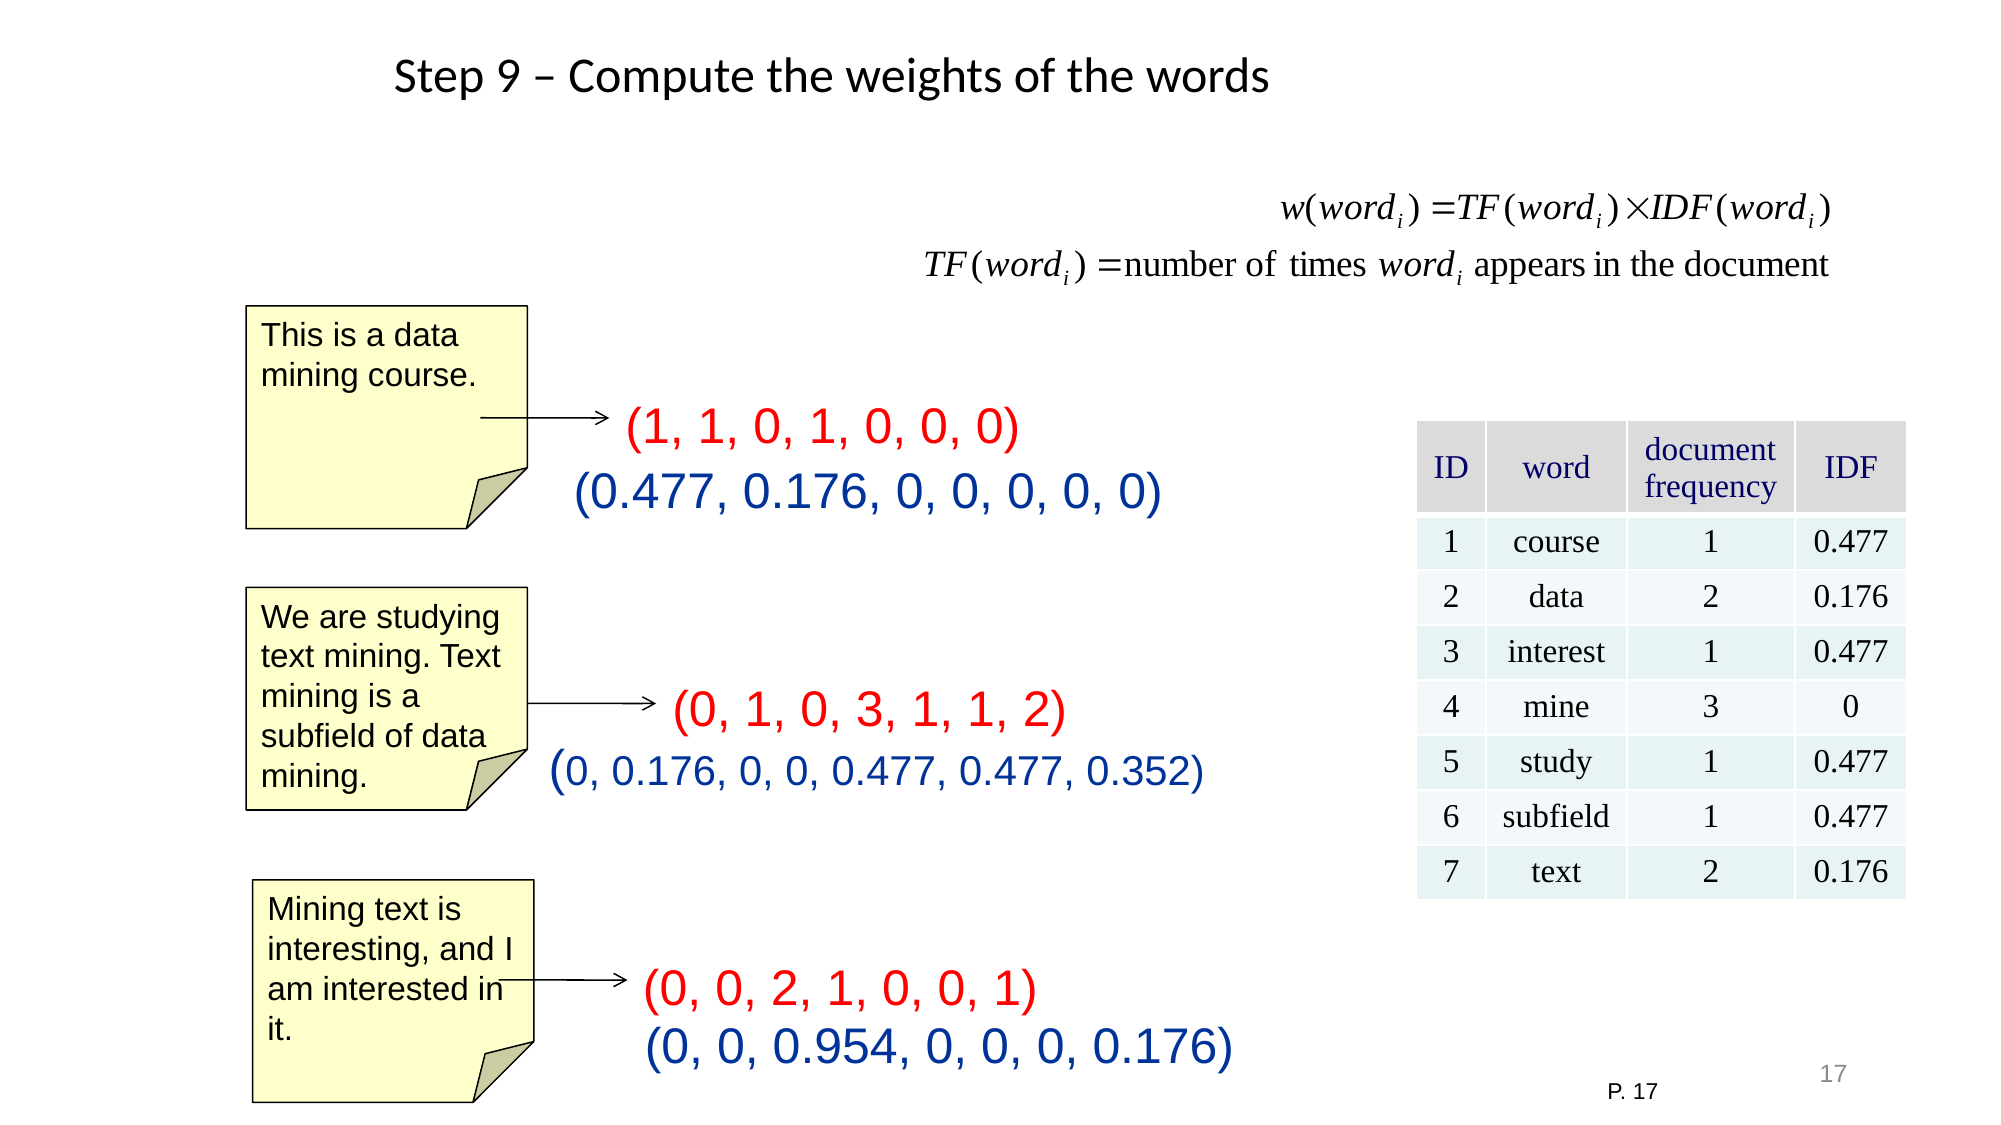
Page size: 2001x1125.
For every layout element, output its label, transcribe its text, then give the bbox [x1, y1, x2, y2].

text_box P. 17 [1323, 1069, 1674, 1125]
table_cell 7 [1417, 846, 1485, 899]
text_box (0, 0, 0.954, 0, 0, 0, 0.176) [630, 1006, 1250, 1082]
table_cell 3 [1628, 681, 1794, 734]
text_box This is a data mining course. [246, 305, 528, 529]
table_cell 1 [1628, 626, 1794, 679]
table_cell 0.477 [1796, 626, 1906, 679]
table_cell 1 [1417, 518, 1485, 569]
slide_number 17 [1412, 1042, 1863, 1103]
text_box (1, 1, 0, 1, 0, 0, 0) [610, 385, 1037, 451]
table_cell 4 [1417, 681, 1485, 734]
table_cell 5 [1417, 736, 1485, 789]
table_cell text [1487, 846, 1626, 899]
table_cell study [1487, 736, 1626, 789]
table_cell 2 [1417, 571, 1485, 624]
text_box (0, 0.176, 0, 0, 0.477, 0.477, 0.352) [533, 727, 1221, 803]
table_cell 2 [1628, 571, 1794, 624]
table_cell course [1487, 518, 1626, 569]
text_box (0, 0, 2, 1, 0, 0, 1) [628, 948, 1054, 1023]
list Step 9 – Compute the weights of the words [378, 41, 1729, 785]
table_cell 0.477 [1796, 736, 1906, 789]
table_header IDF [1796, 421, 1906, 512]
table_cell 0 [1796, 681, 1906, 734]
table_cell 1 [1628, 518, 1794, 569]
table_cell 2 [1628, 846, 1794, 899]
text_box (0, 1, 0, 3, 1, 1, 2) [657, 669, 1083, 727]
table_cell interest [1487, 626, 1626, 679]
text_box (0.477, 0.176, 0, 0, 0, 0, 0) [558, 451, 1179, 527]
table_cell 1 [1628, 791, 1794, 844]
table_header ID [1417, 421, 1485, 512]
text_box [919, 182, 1839, 294]
table_cell 0.176 [1796, 846, 1906, 899]
table_cell 0.477 [1796, 518, 1906, 569]
table_cell 0.176 [1796, 571, 1906, 624]
table_cell data [1487, 571, 1626, 624]
text_box Mining text is interesting, and I am interested in it. [252, 879, 534, 1103]
table_header document frequency [1628, 421, 1794, 512]
table_cell 6 [1417, 791, 1485, 844]
table_cell 3 [1417, 626, 1485, 679]
text_box We are studying text mining. Text mining is a subfield of data mining. [246, 587, 528, 811]
table_cell 0.477 [1796, 791, 1906, 844]
table_cell mine [1487, 681, 1626, 734]
table_header word [1487, 421, 1626, 512]
table_cell 1 [1628, 736, 1794, 789]
table_cell subfield [1487, 791, 1626, 844]
